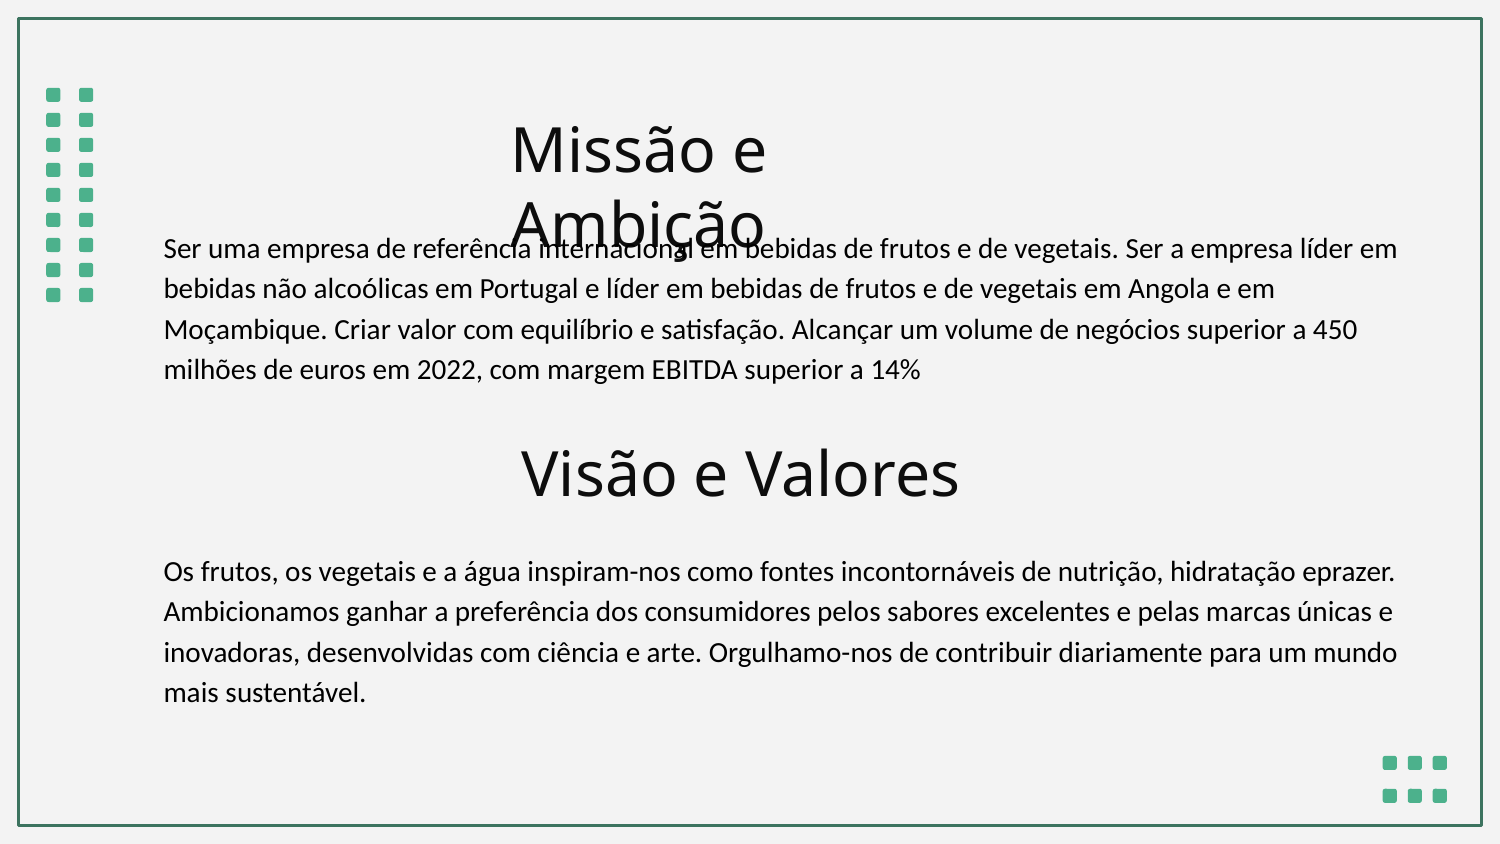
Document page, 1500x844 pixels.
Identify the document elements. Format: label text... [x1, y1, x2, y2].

text_box Ser uma empresa de referência internacional em bebidas de frutos e de vegetais. Ser a empresa líder em bebidas não alcoólicas em Portugal e líder em bebidas de frutos e de vegetais em Angola e em Moçambique. Criar valor com equilíbrio e satisfação. Alcançar um volume de negócios superior a 450 milhões de euros em 2022, com margem EBITDA superior a 14% [148, 217, 1460, 393]
text_box Visão e Valores [506, 419, 1059, 514]
text_box Missão e Ambição [495, 94, 1048, 189]
text_box Os frutos, os vegetais e a água inspiram-nos como fontes incontornáveis de nutrição, hidratação eprazer. Ambicionamos ganhar a preferência dos consumidores pelos sabores excelentes e pelas marcas únicas e inovadoras, desenvolvidas com ciência e arte. Orgulhamo-nos de contribuir diariamente para um mundo mais sustentável. [148, 540, 1460, 716]
